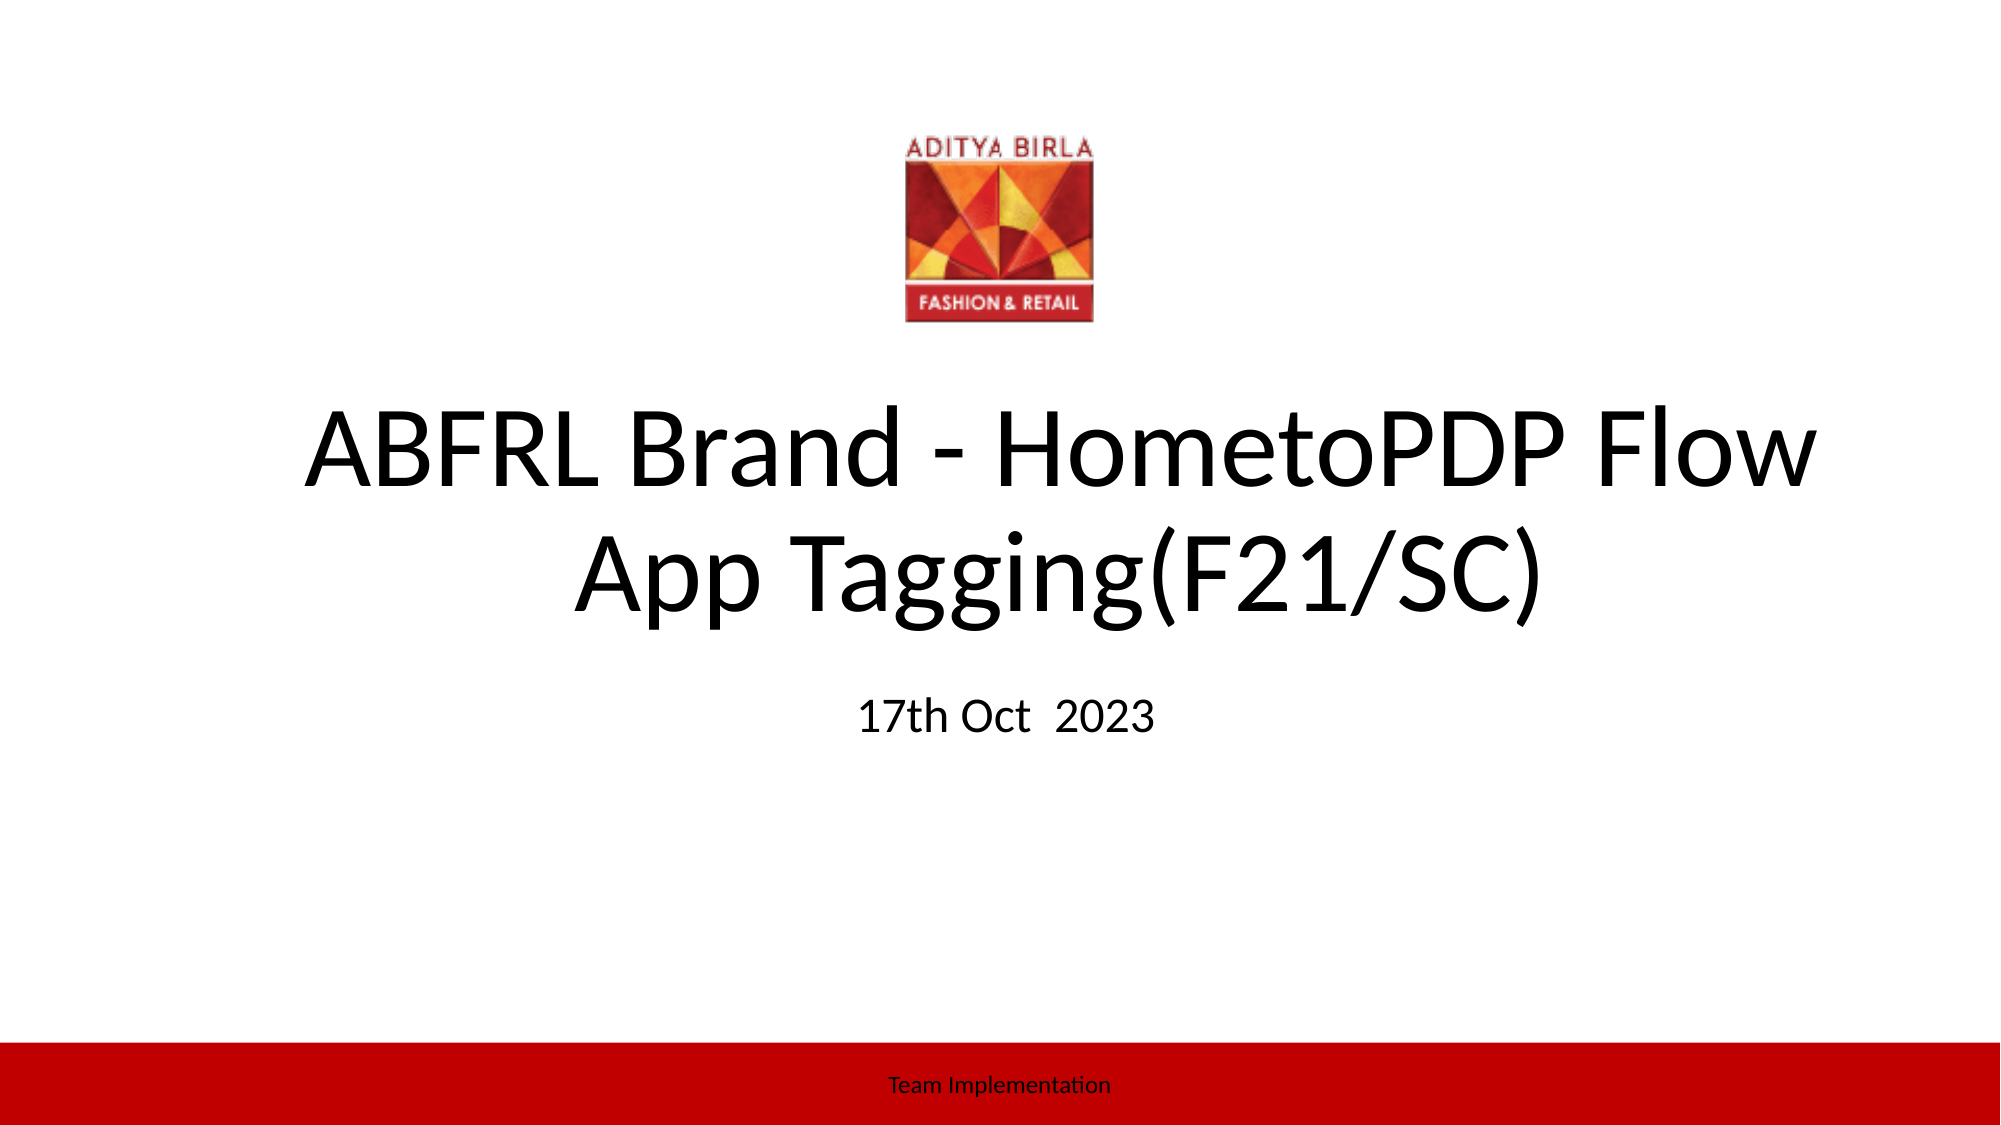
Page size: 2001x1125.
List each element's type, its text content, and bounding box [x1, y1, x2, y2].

title ABFRL Brand - HometoPDP Flow App Tagging(F21/SC) [263, 346, 1860, 645]
footer Team Implementation [0, 1042, 2000, 1125]
subtitle 17th Oct 2023 [249, 682, 1750, 863]
picture [733, 0, 1267, 496]
